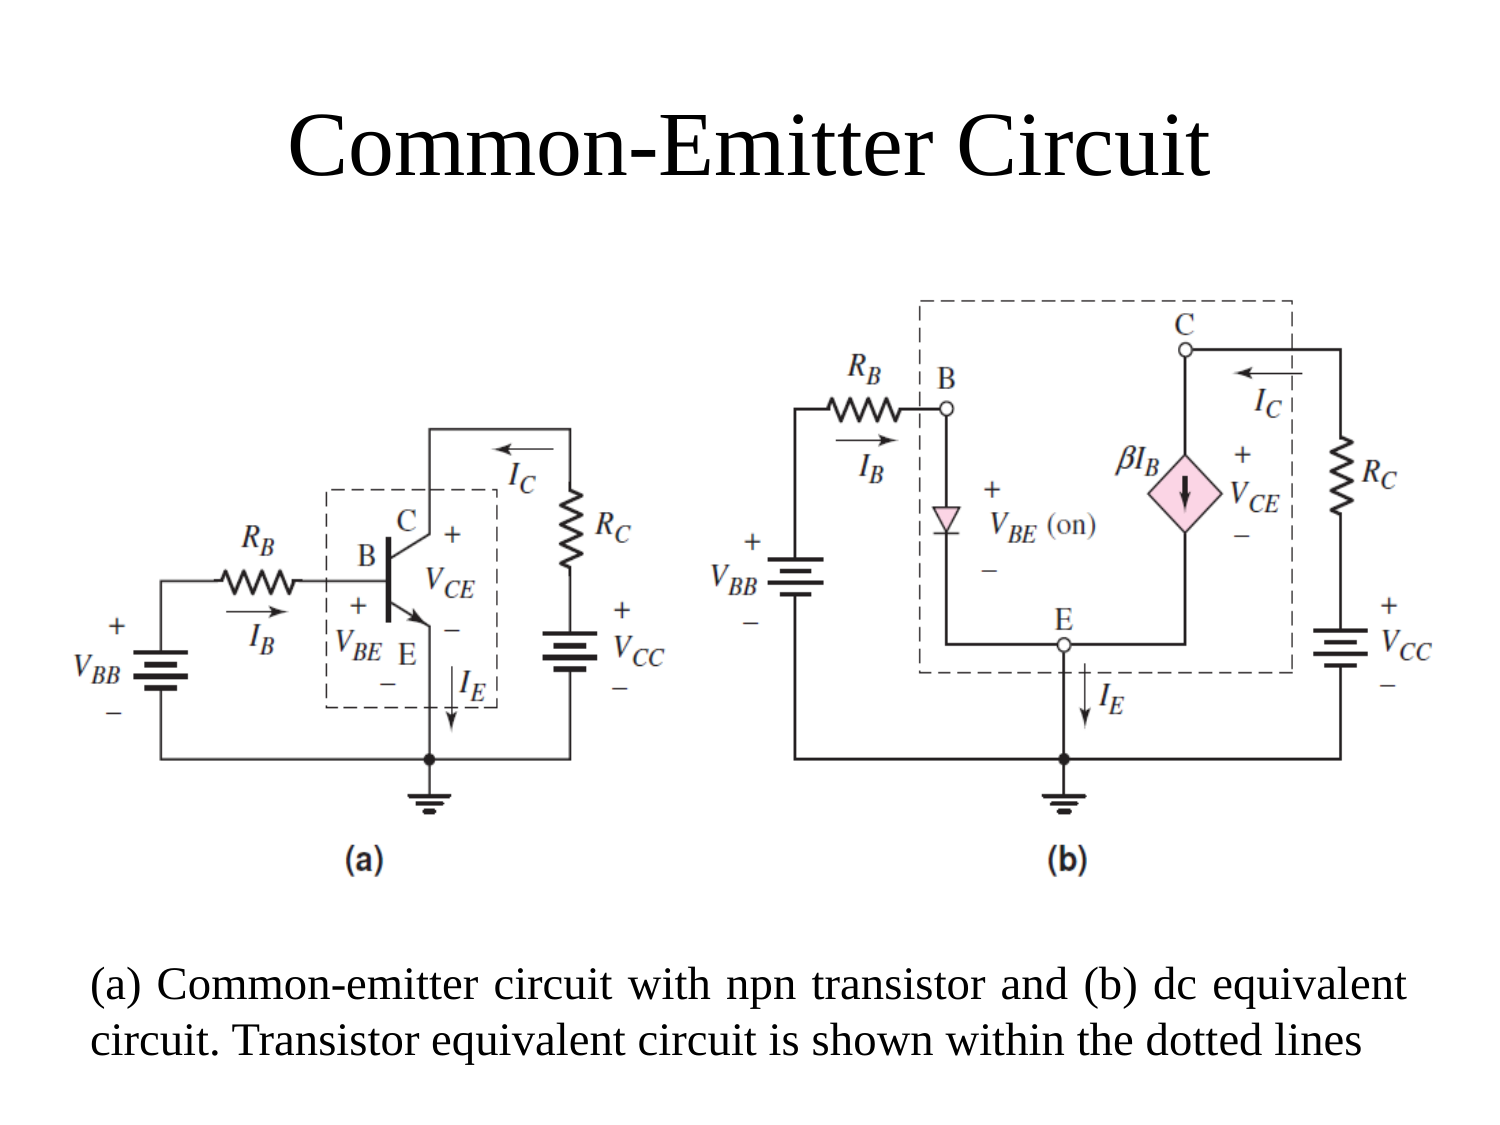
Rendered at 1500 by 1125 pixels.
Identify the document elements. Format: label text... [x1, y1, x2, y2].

list (a) Common-emitter circuit with npn transistor and (b) dc equivalent circuit. Transistor equivalent circuit is shown within the dotted lines [75, 945, 1425, 1088]
title Common-Emitter Circuit [75, 45, 1425, 233]
picture [34, 267, 1444, 894]
